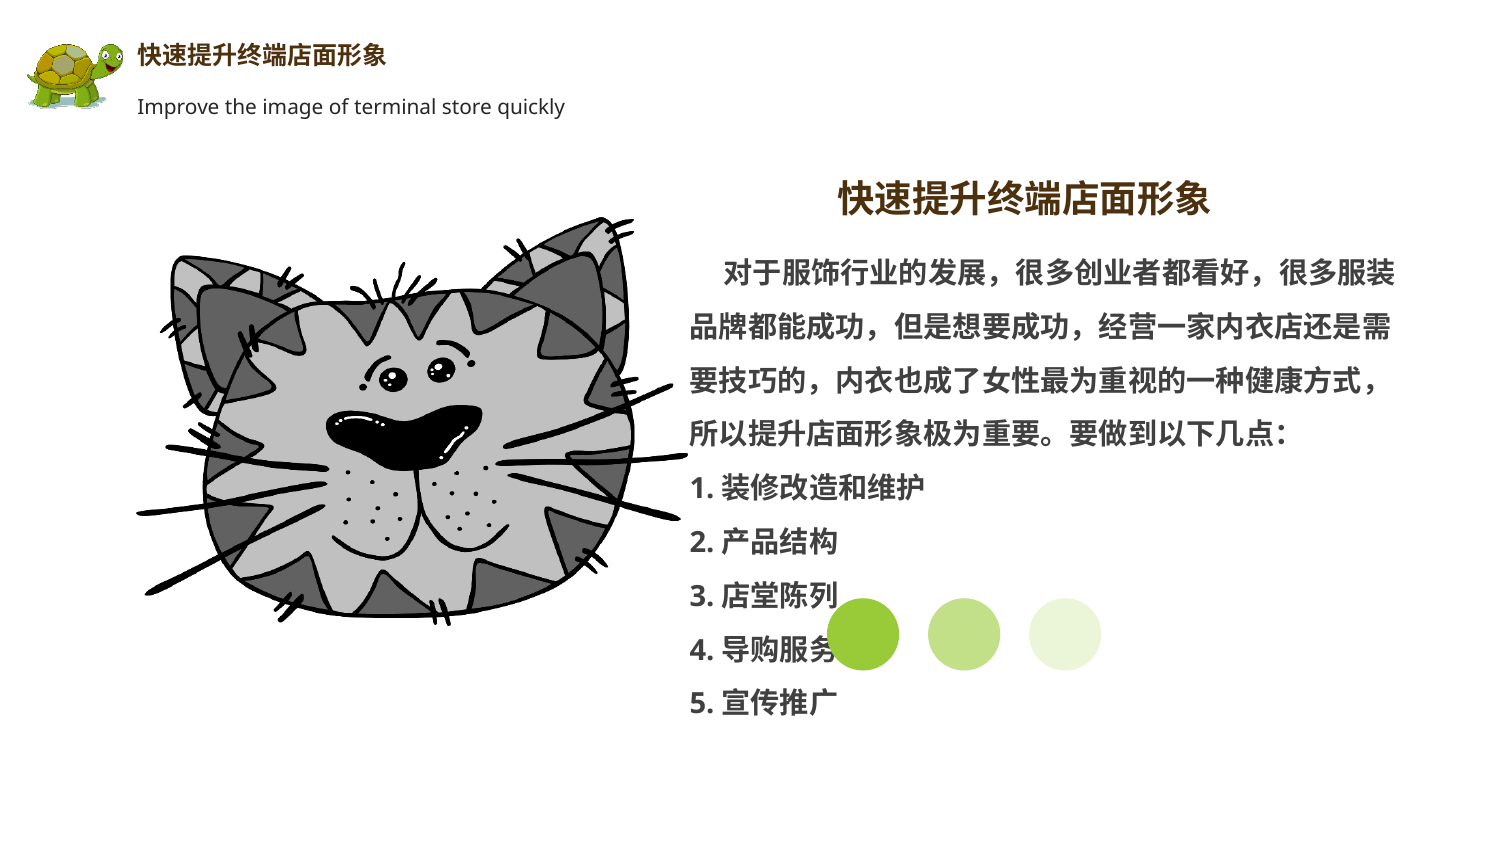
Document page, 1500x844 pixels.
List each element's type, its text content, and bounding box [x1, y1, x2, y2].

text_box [674, 167, 1436, 733]
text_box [826, 598, 1102, 671]
picture [27, 44, 122, 109]
list 快速提升终端店面形象 [122, 35, 440, 73]
list Improve the image of terminal store quickly [122, 73, 588, 125]
picture [136, 217, 688, 626]
